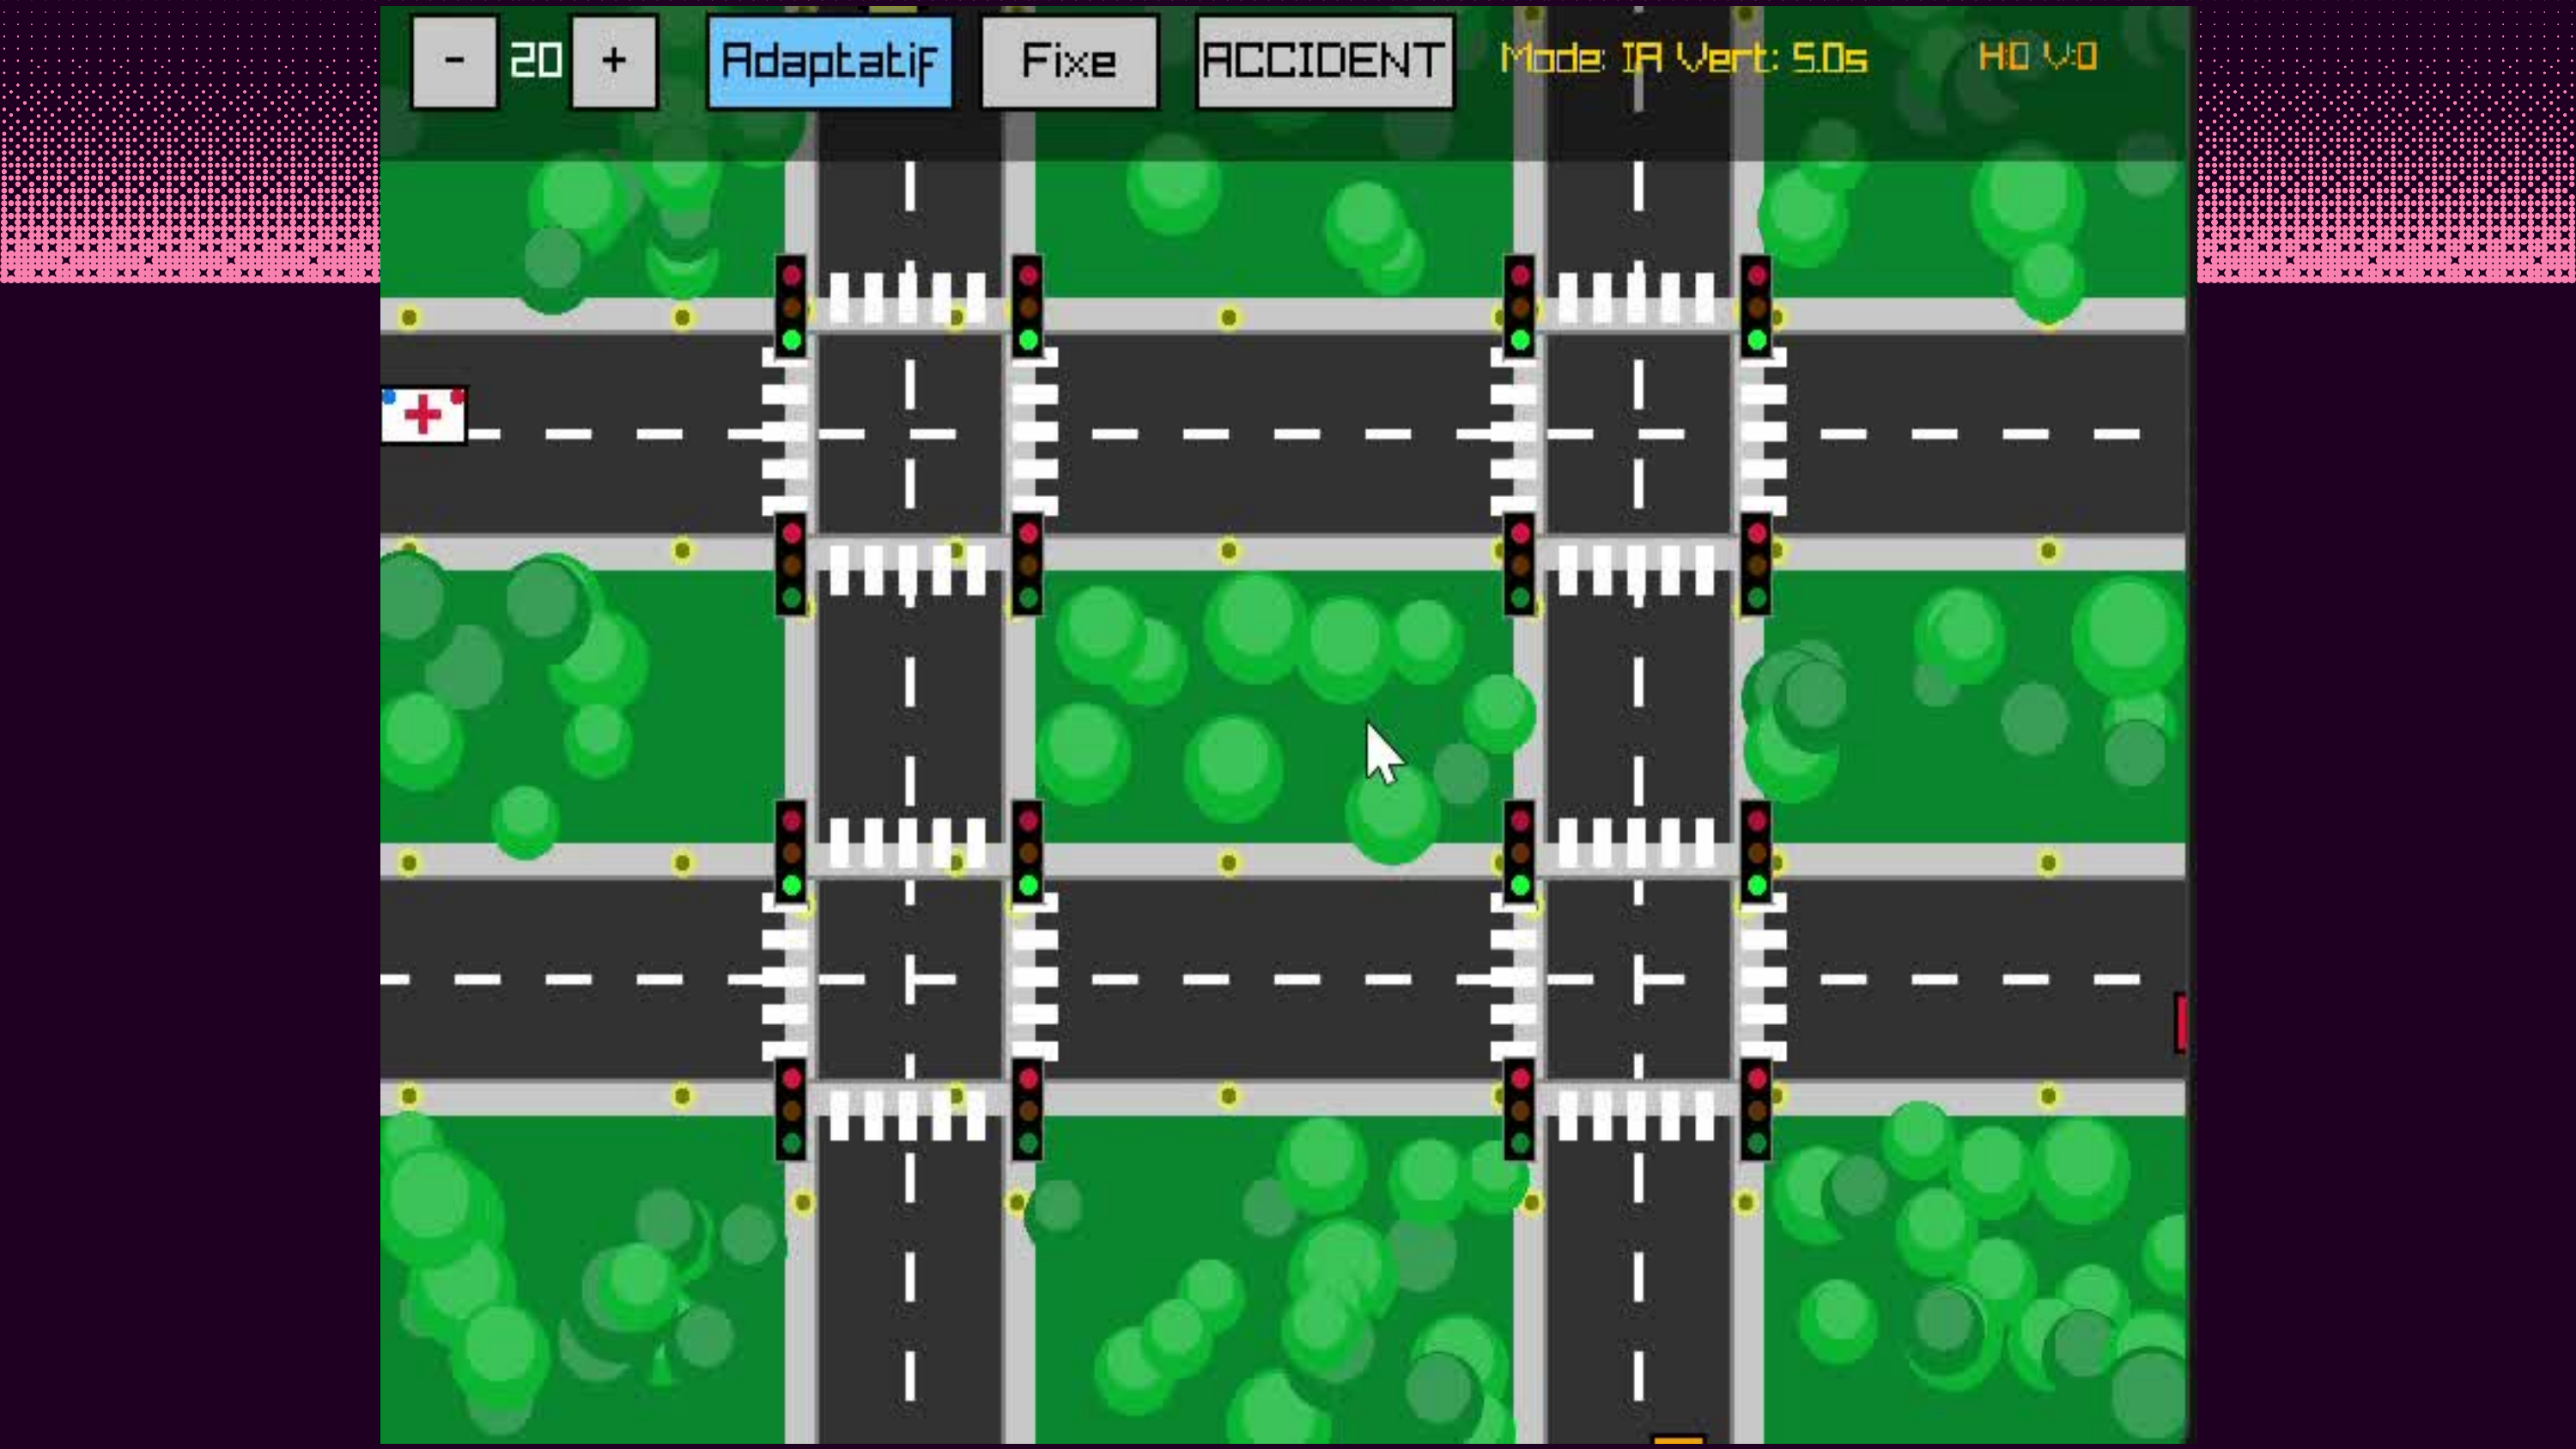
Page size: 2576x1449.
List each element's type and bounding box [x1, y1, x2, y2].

text_box [380, 4, 2198, 1445]
text_box [0, 0, 515, 283]
text_box [2059, 0, 2576, 283]
